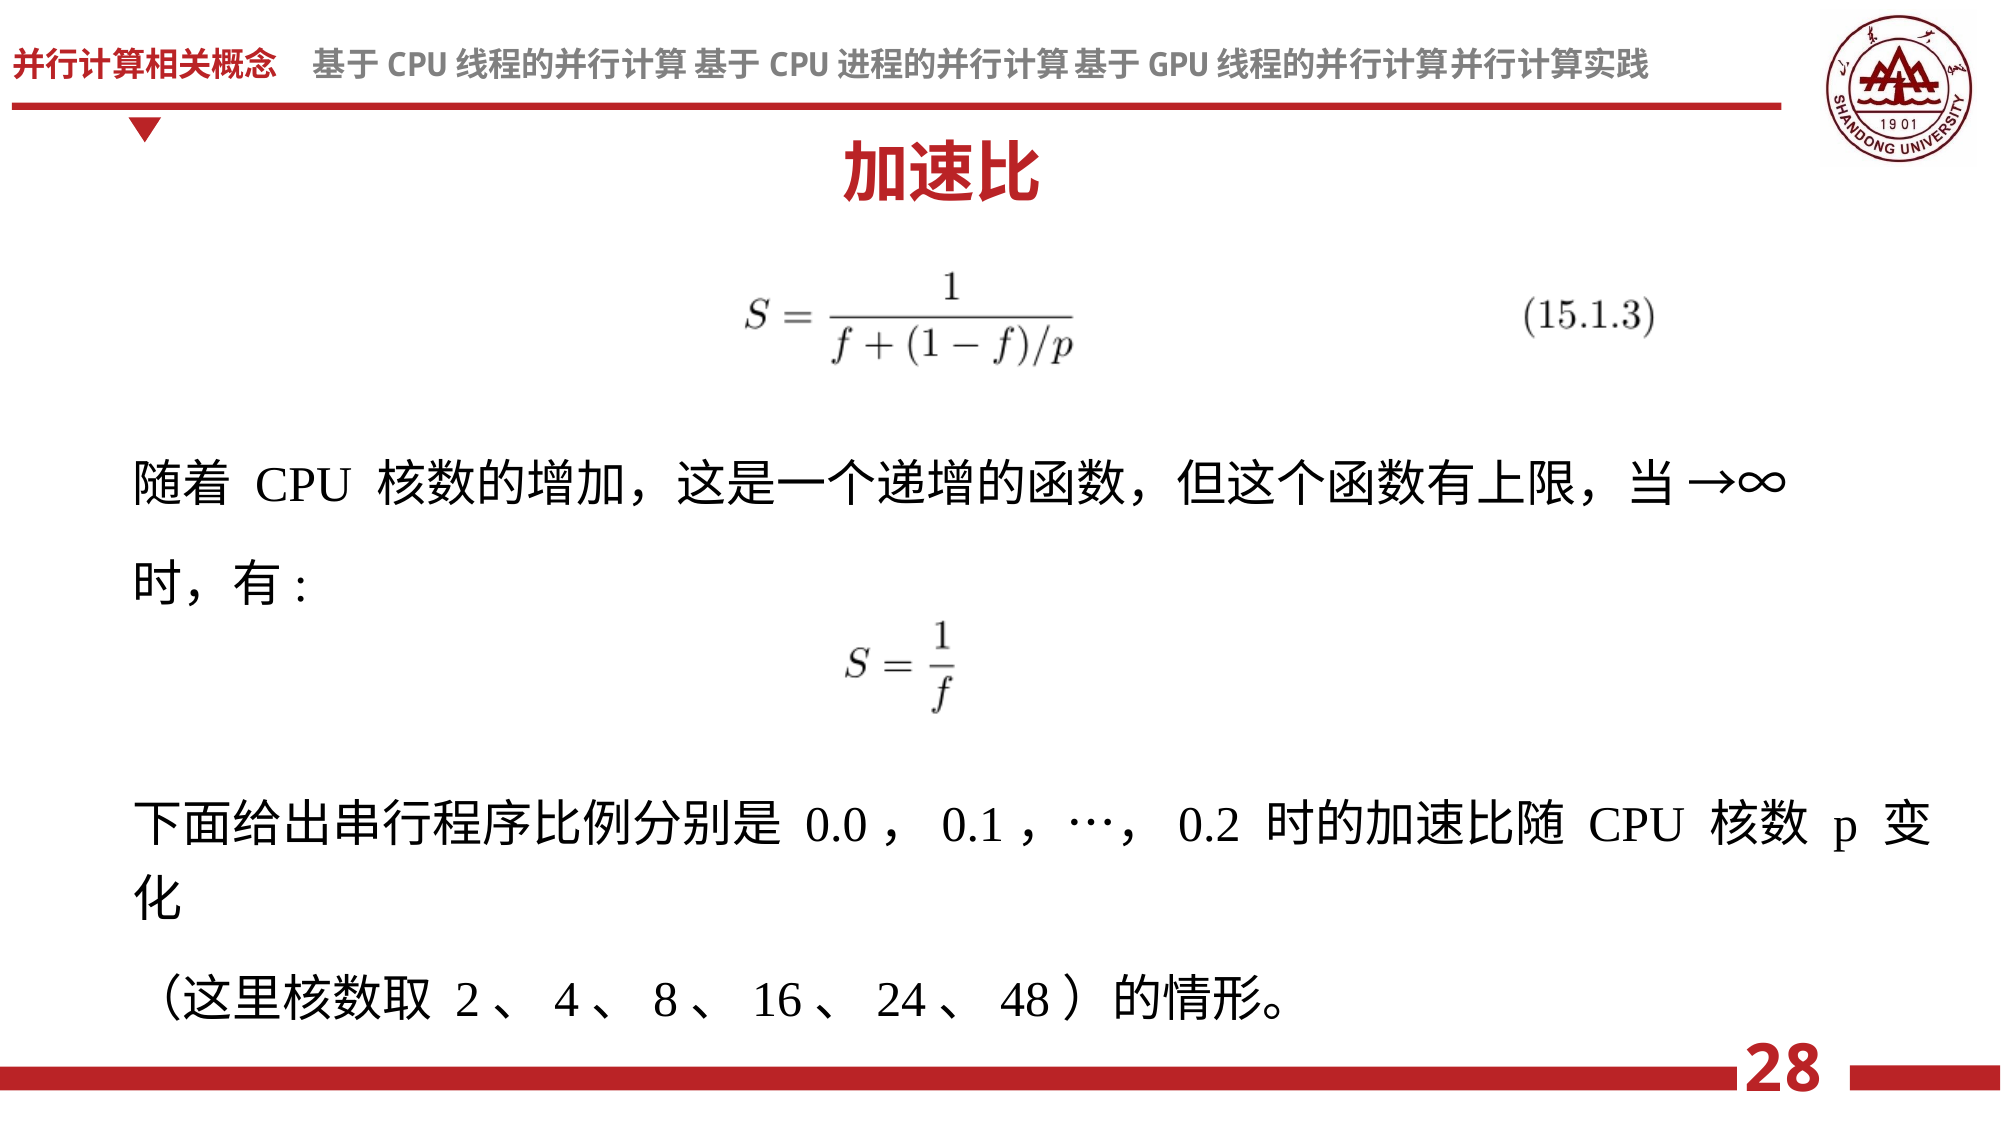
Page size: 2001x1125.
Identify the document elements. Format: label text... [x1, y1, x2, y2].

picture [1820, 9, 1977, 167]
text_box 下面给出串行程序比例分别是 0.0，0.1，⋯，0.2 时的加速比随 CPU 核数 p 变化 （这里核数取 2、4、8、16、24、48）的情形。 [42, 769, 1958, 1035]
text_box 加速比 [827, 122, 1058, 218]
picture [707, 248, 1781, 401]
picture [707, 584, 1177, 728]
